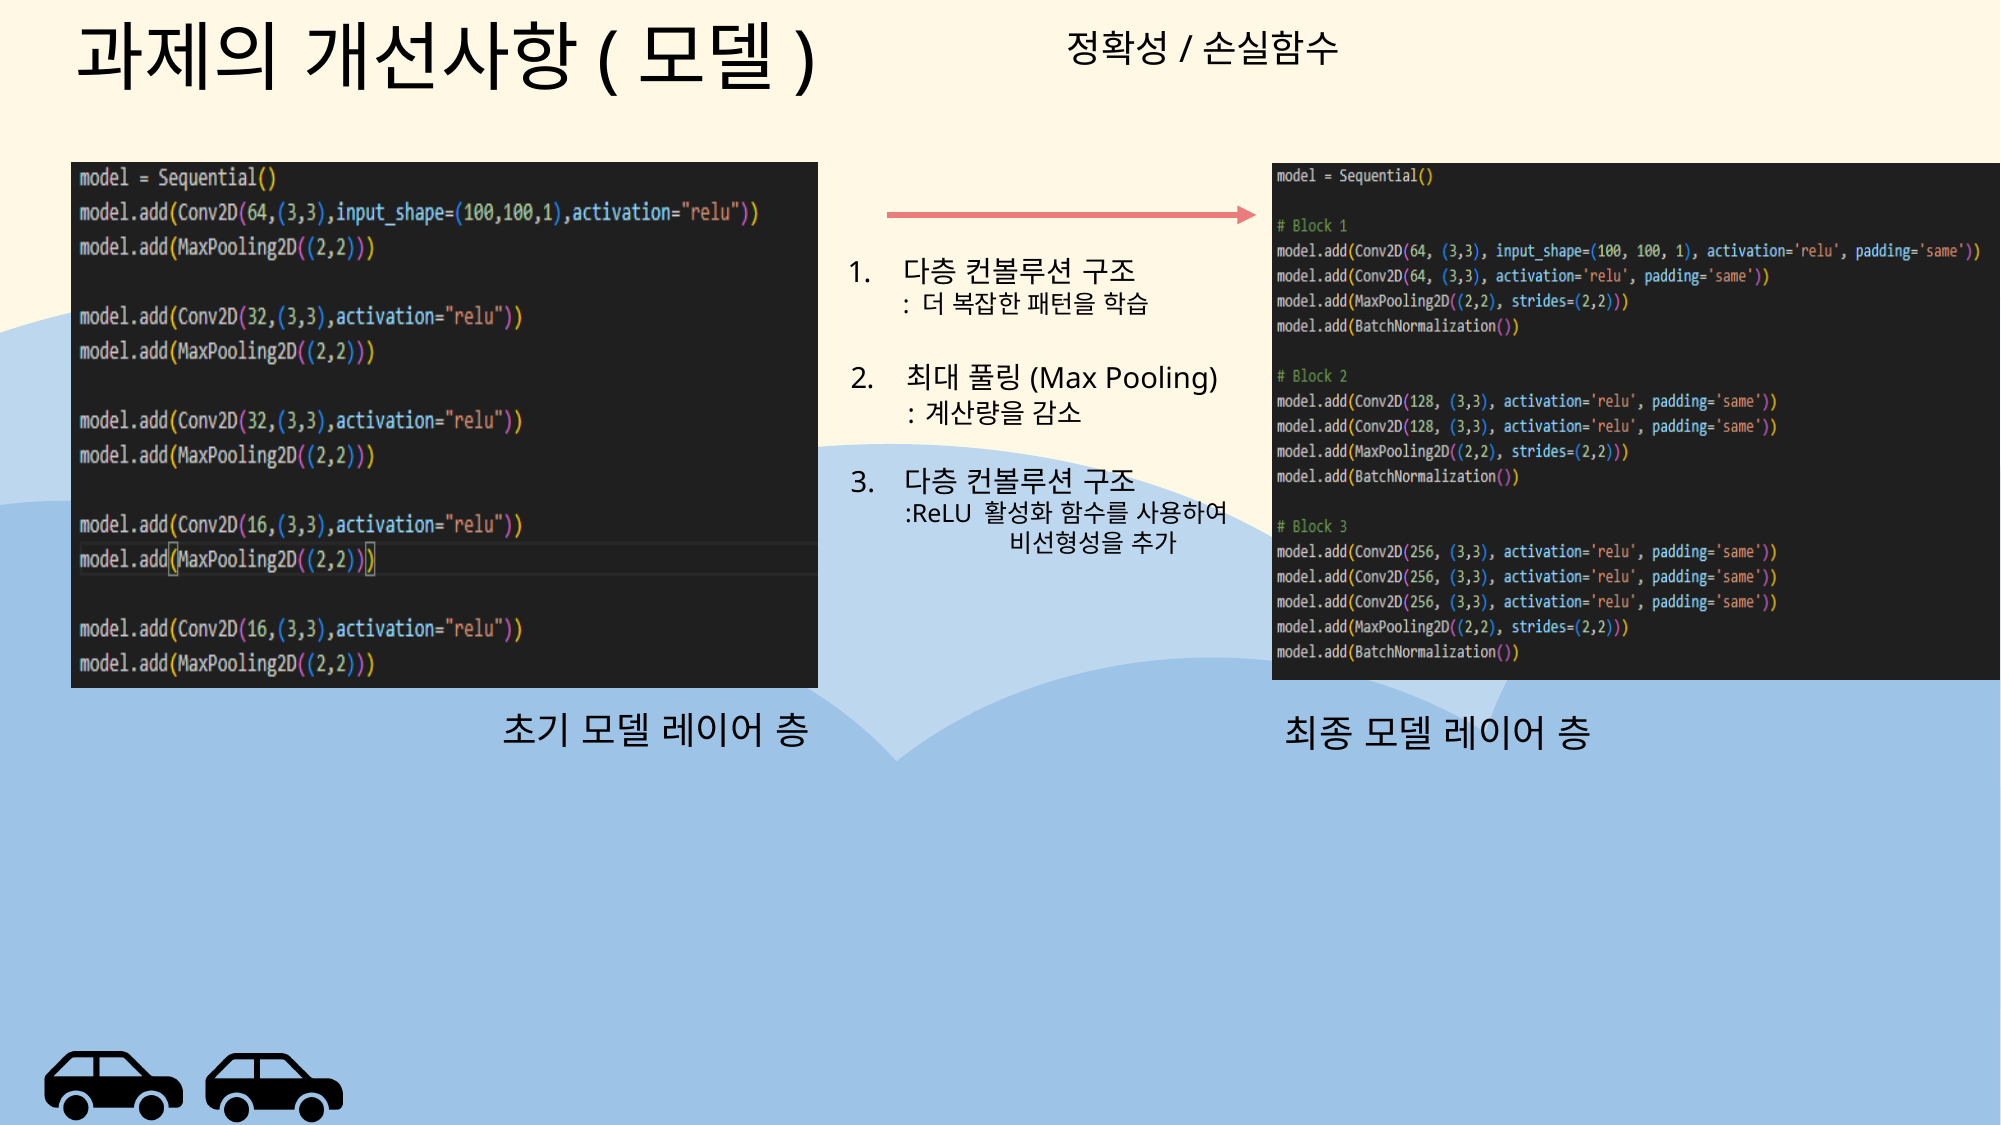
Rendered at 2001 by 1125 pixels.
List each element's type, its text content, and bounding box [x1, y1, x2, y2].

text_box 3. 다층 컨볼루션 구조 :ReLU 활성화 함수를 사용하여 비선형성을 추가 [835, 455, 1268, 566]
picture [1272, 163, 2000, 680]
picture [38, 1010, 189, 1125]
picture [199, 1012, 349, 1125]
text_box 초기 모델 레이어 층 [487, 699, 843, 760]
text_box 최대 풀링(Max Pooling) :계산량을 감소 [835, 352, 1268, 438]
picture [71, 162, 818, 688]
title 과제의 개선사항(모델) [60, 0, 1786, 143]
text_box 다층 컨볼루션 구조 : 더 복잡한 패턴을 학습 [832, 246, 1265, 326]
text_box 최종 모델 레이어 층 [1270, 702, 1649, 763]
